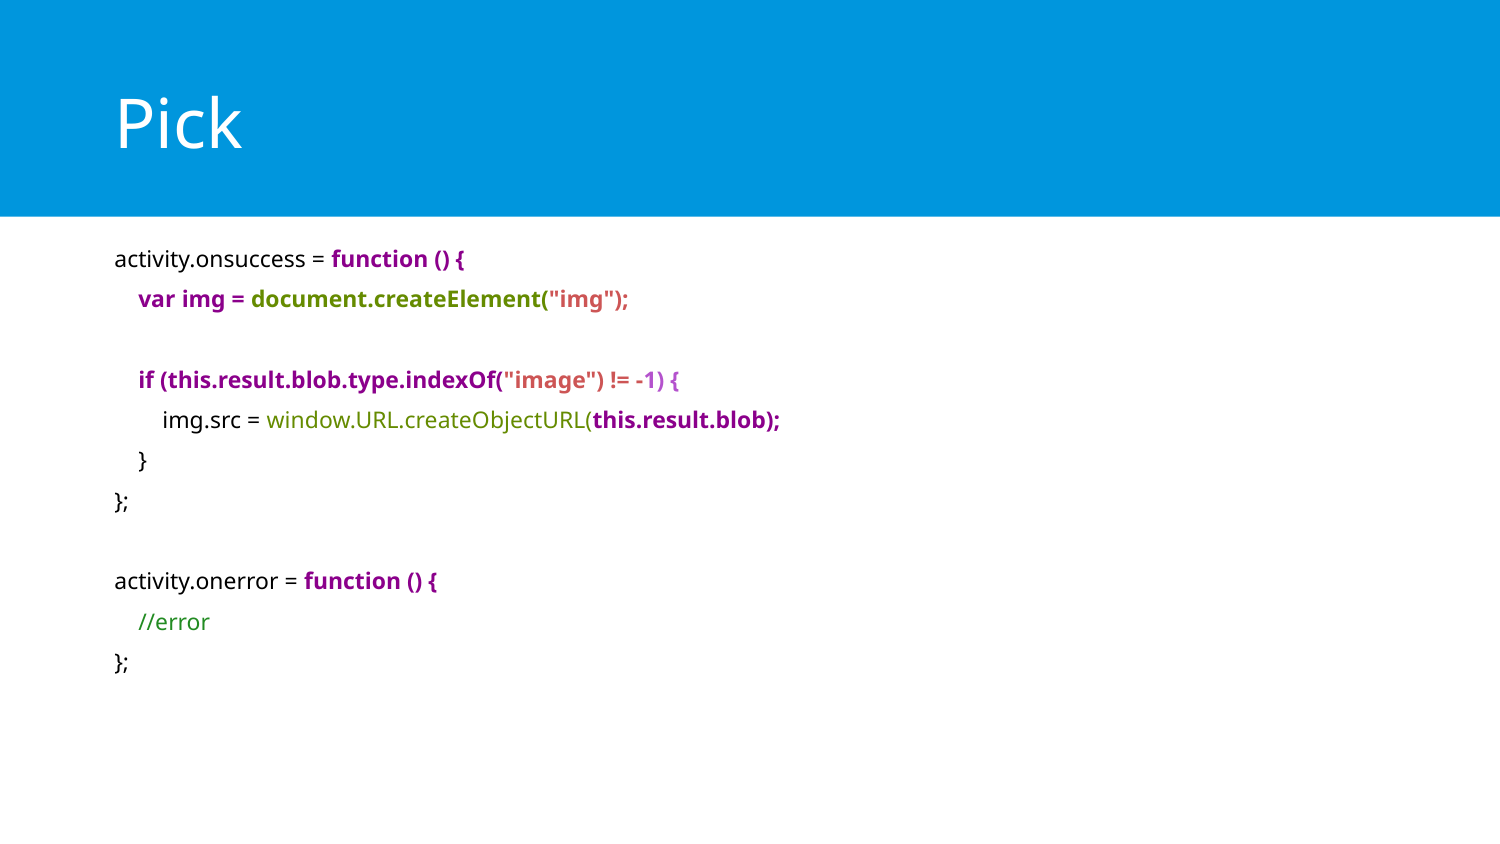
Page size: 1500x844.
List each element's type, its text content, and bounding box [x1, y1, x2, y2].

list activity.onsuccess = function () { var img = document.createElement("img"); if (this.result.blob.type.indexOf("image") != -1) { img.src = window.URL.createObjectURL(this.result.blob); } }; activity.onerror = function () { //error }; [103, 241, 1397, 818]
title Pick [103, 44, 1397, 208]
